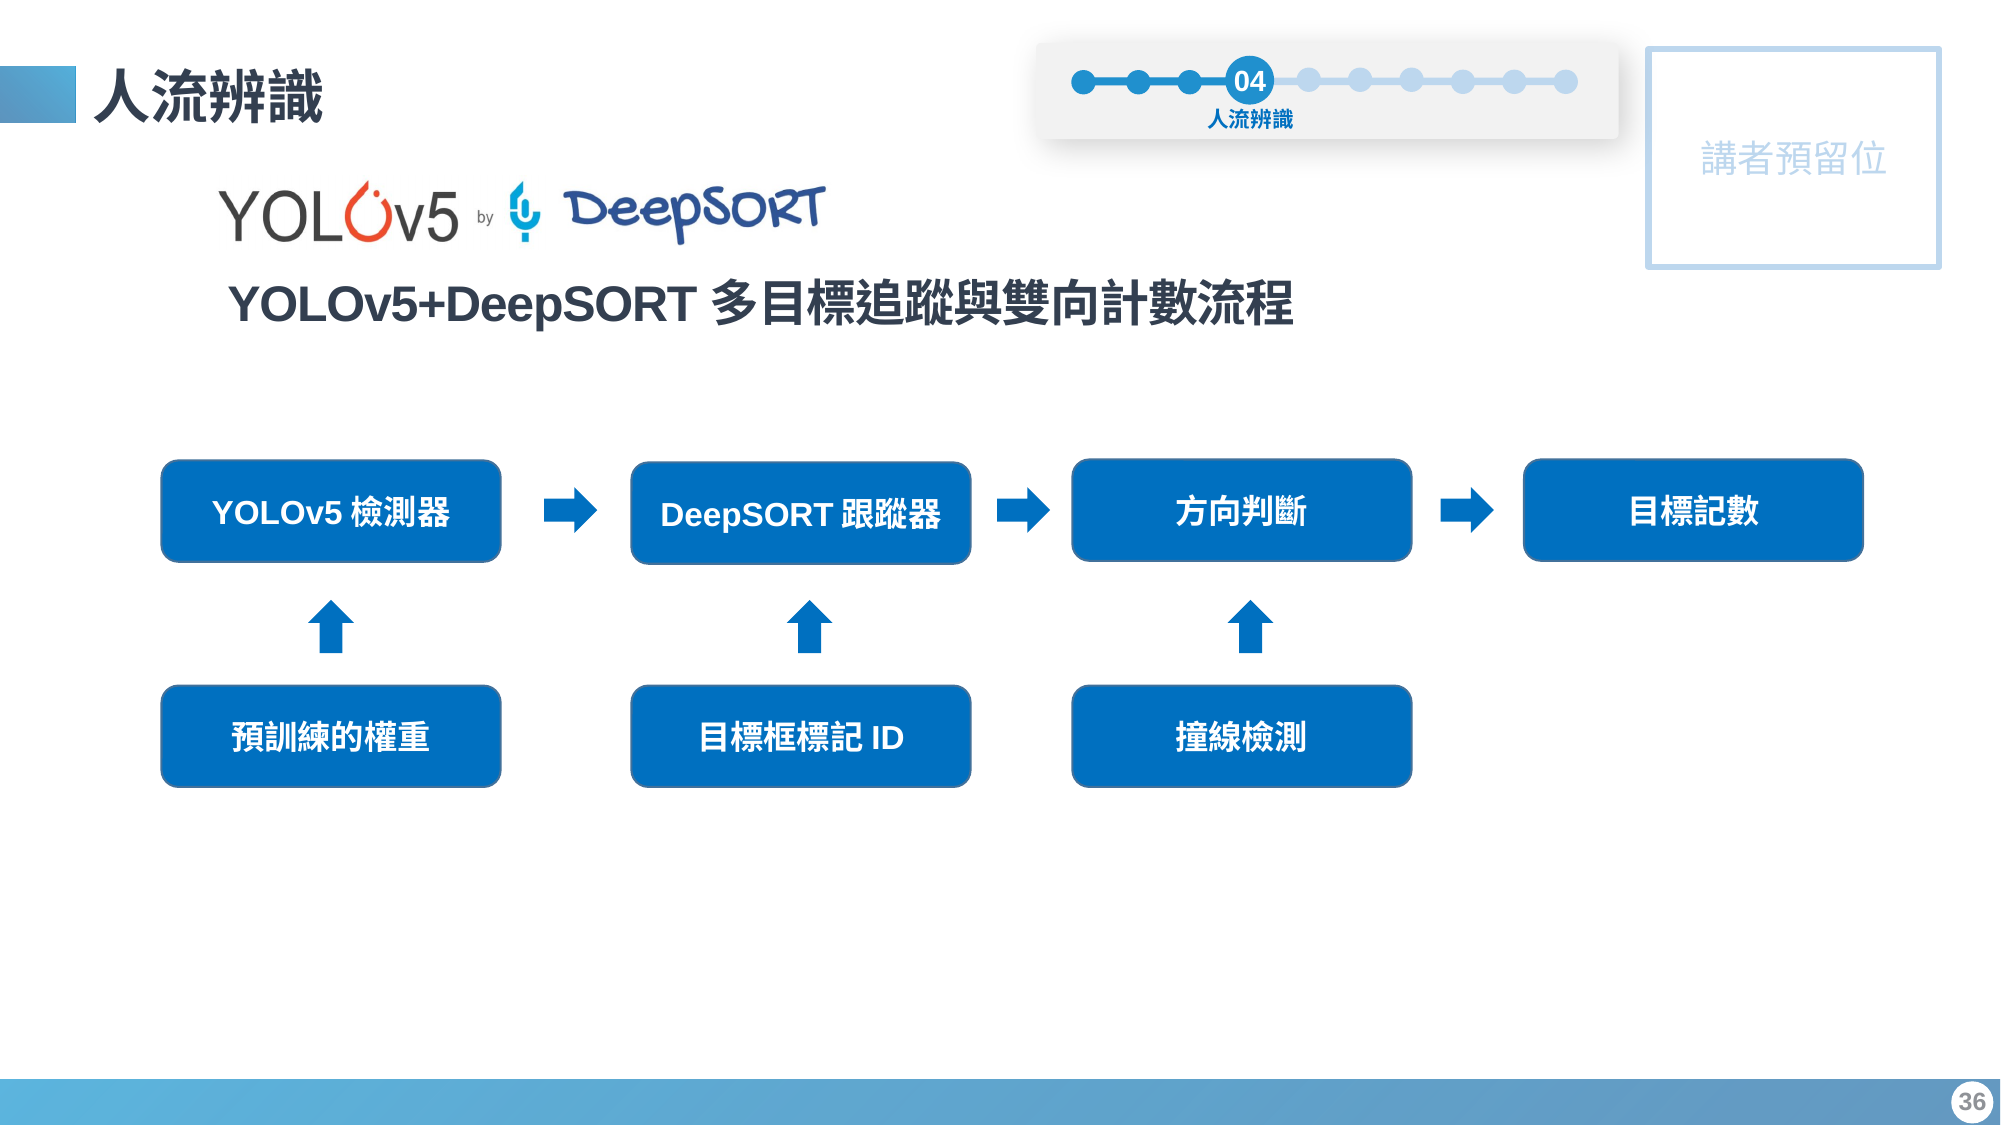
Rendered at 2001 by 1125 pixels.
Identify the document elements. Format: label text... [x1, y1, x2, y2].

text_box 目標框標記ID [631, 685, 971, 787]
text_box YOLOv5檢測器 [161, 460, 501, 562]
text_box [1035, 42, 1619, 145]
picture [558, 176, 837, 250]
text_box YOLOv5+DeepSORT多目標追蹤與雙向計數流程 [212, 234, 1653, 340]
text_box 人流辨識 [77, 53, 957, 138]
text_box [1439, 484, 1496, 536]
text_box [995, 484, 1052, 536]
picture [212, 175, 546, 250]
text_box [543, 484, 599, 536]
text_box DeepSORT跟蹤器 [631, 462, 971, 564]
text_box 目標記數 [1523, 459, 1864, 561]
text_box 撞線檢測 [1072, 685, 1412, 787]
text_box 方向判斷 [1072, 459, 1412, 561]
slide_number 36 [1551, 1070, 2000, 1125]
text_box [1225, 598, 1276, 655]
text_box [784, 598, 835, 655]
text_box 預訓練的權重 [161, 685, 501, 787]
text_box [305, 598, 357, 655]
